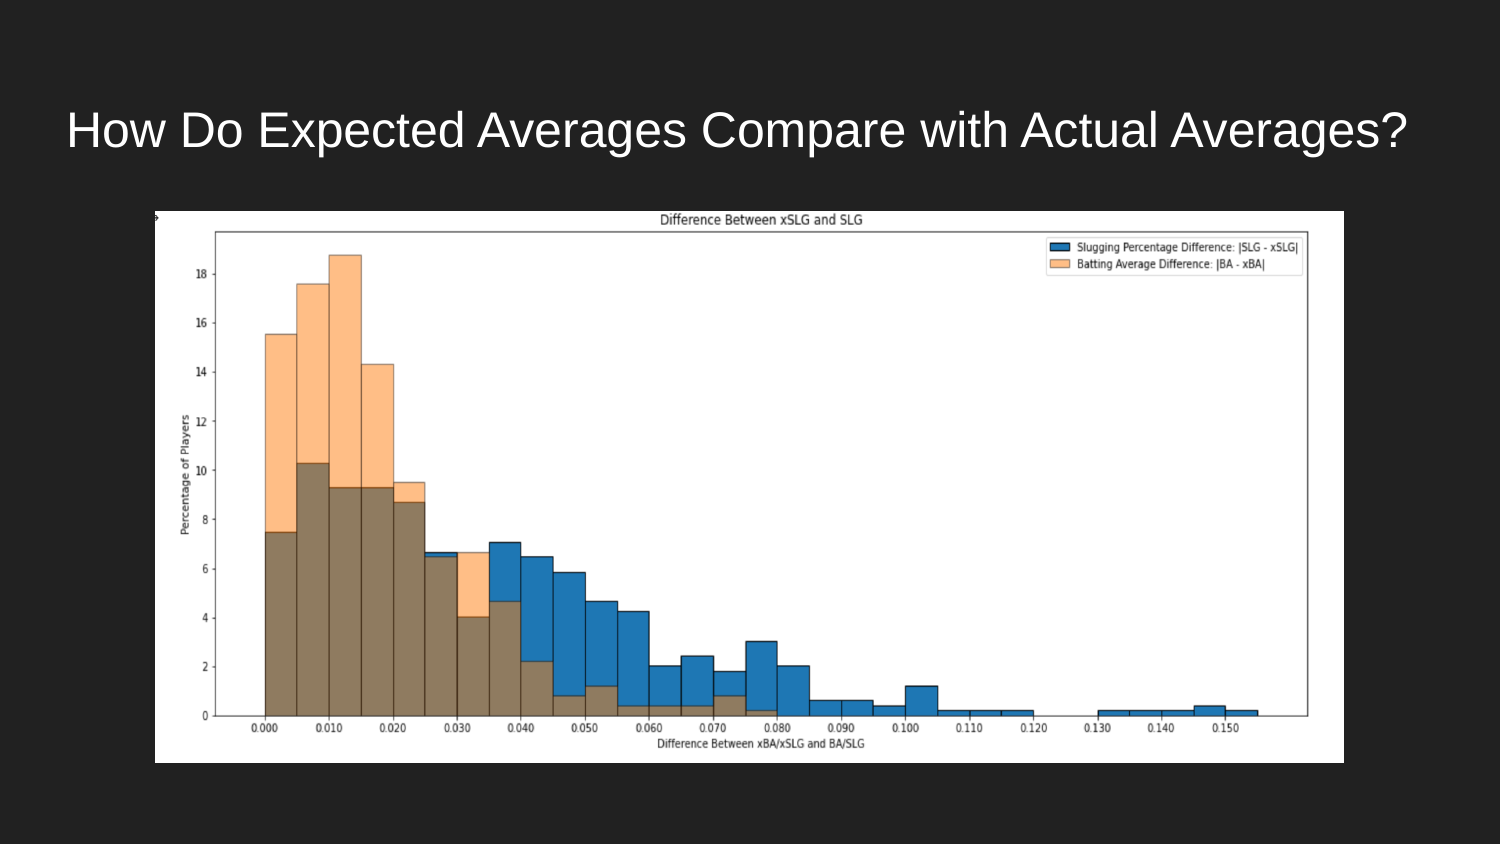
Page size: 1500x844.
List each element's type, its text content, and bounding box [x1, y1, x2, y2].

picture [155, 211, 1345, 763]
title How Do Expected Averages Compare with Actual Averages? [51, 72, 1449, 167]
